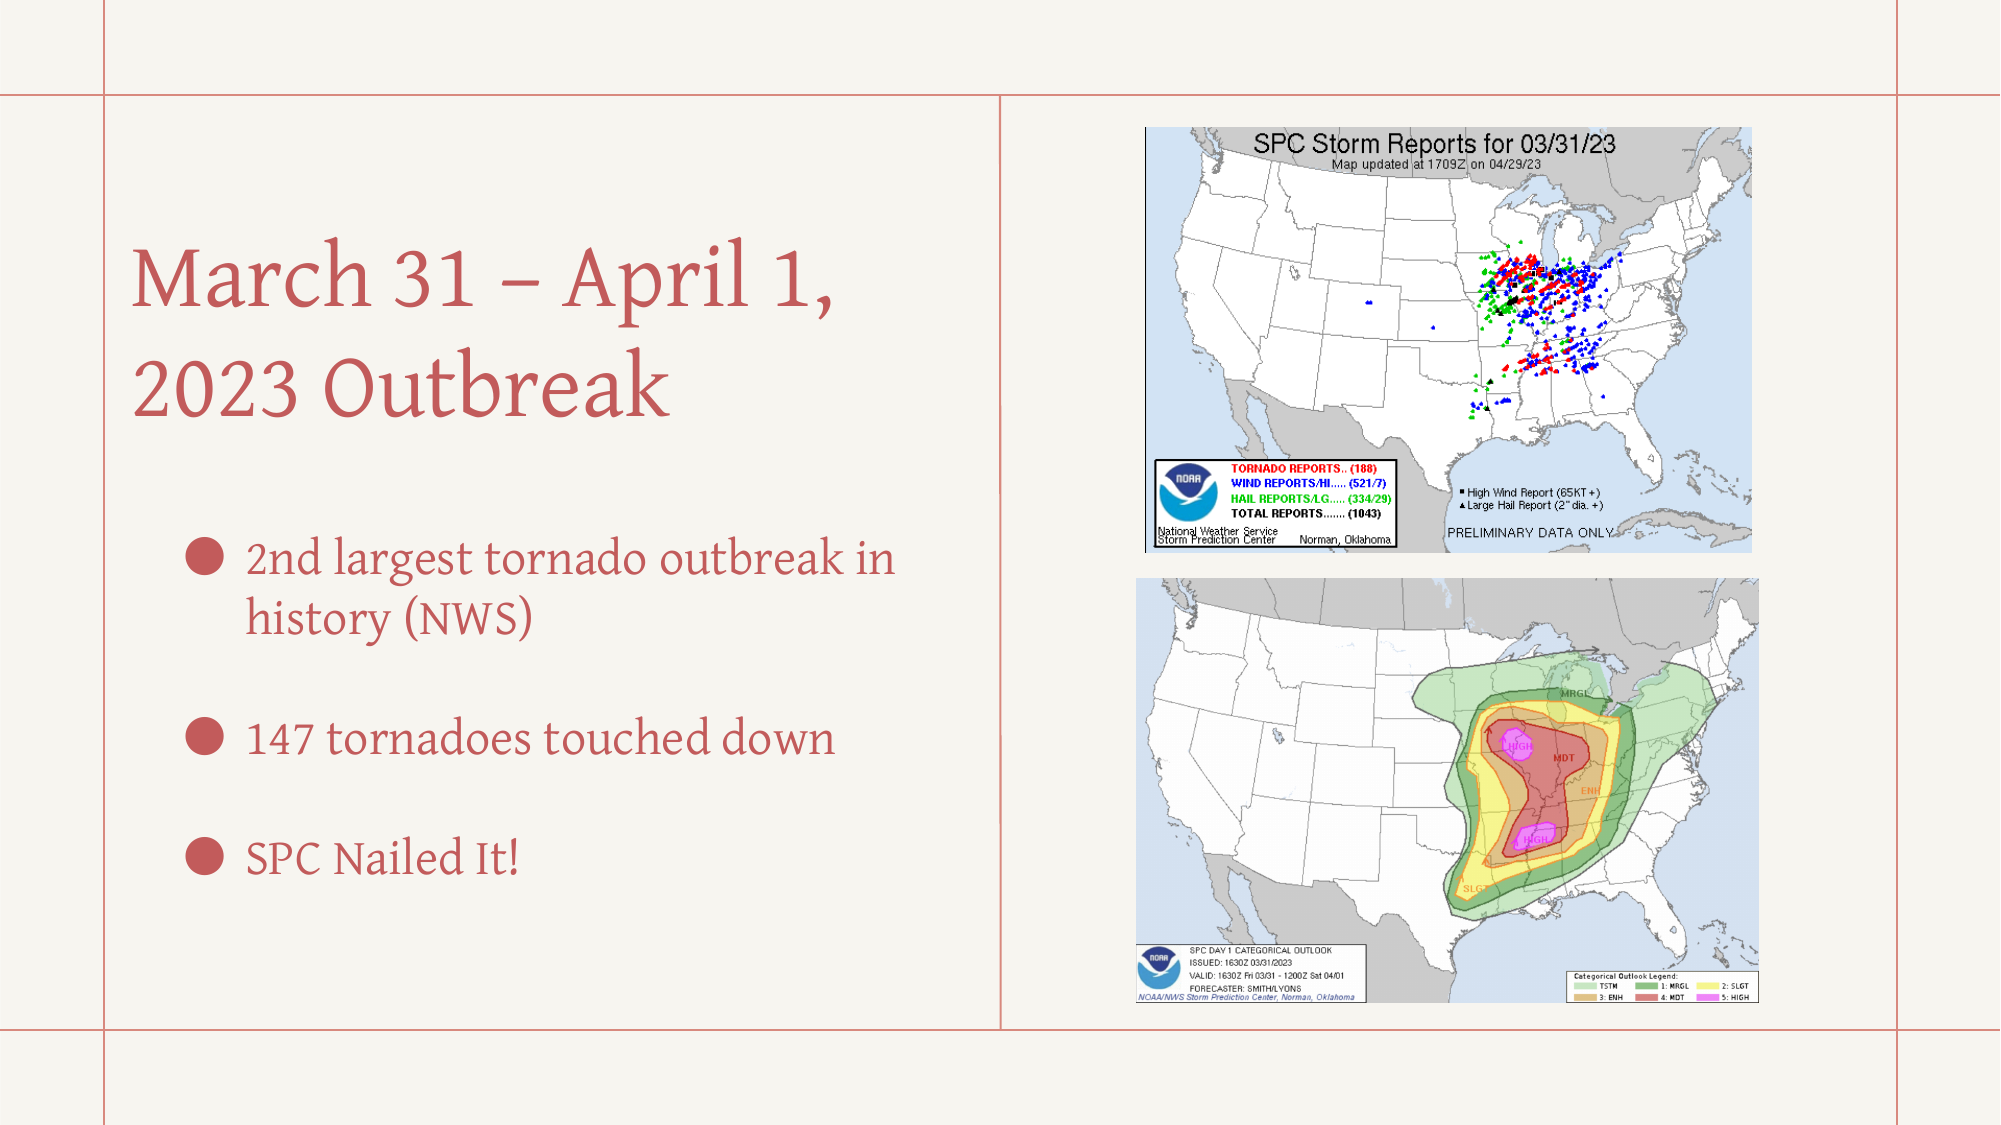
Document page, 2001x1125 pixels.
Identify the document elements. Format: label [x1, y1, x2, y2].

picture [1145, 127, 1752, 553]
text_box [0, 0, 2000, 1125]
picture [1136, 578, 1759, 1004]
